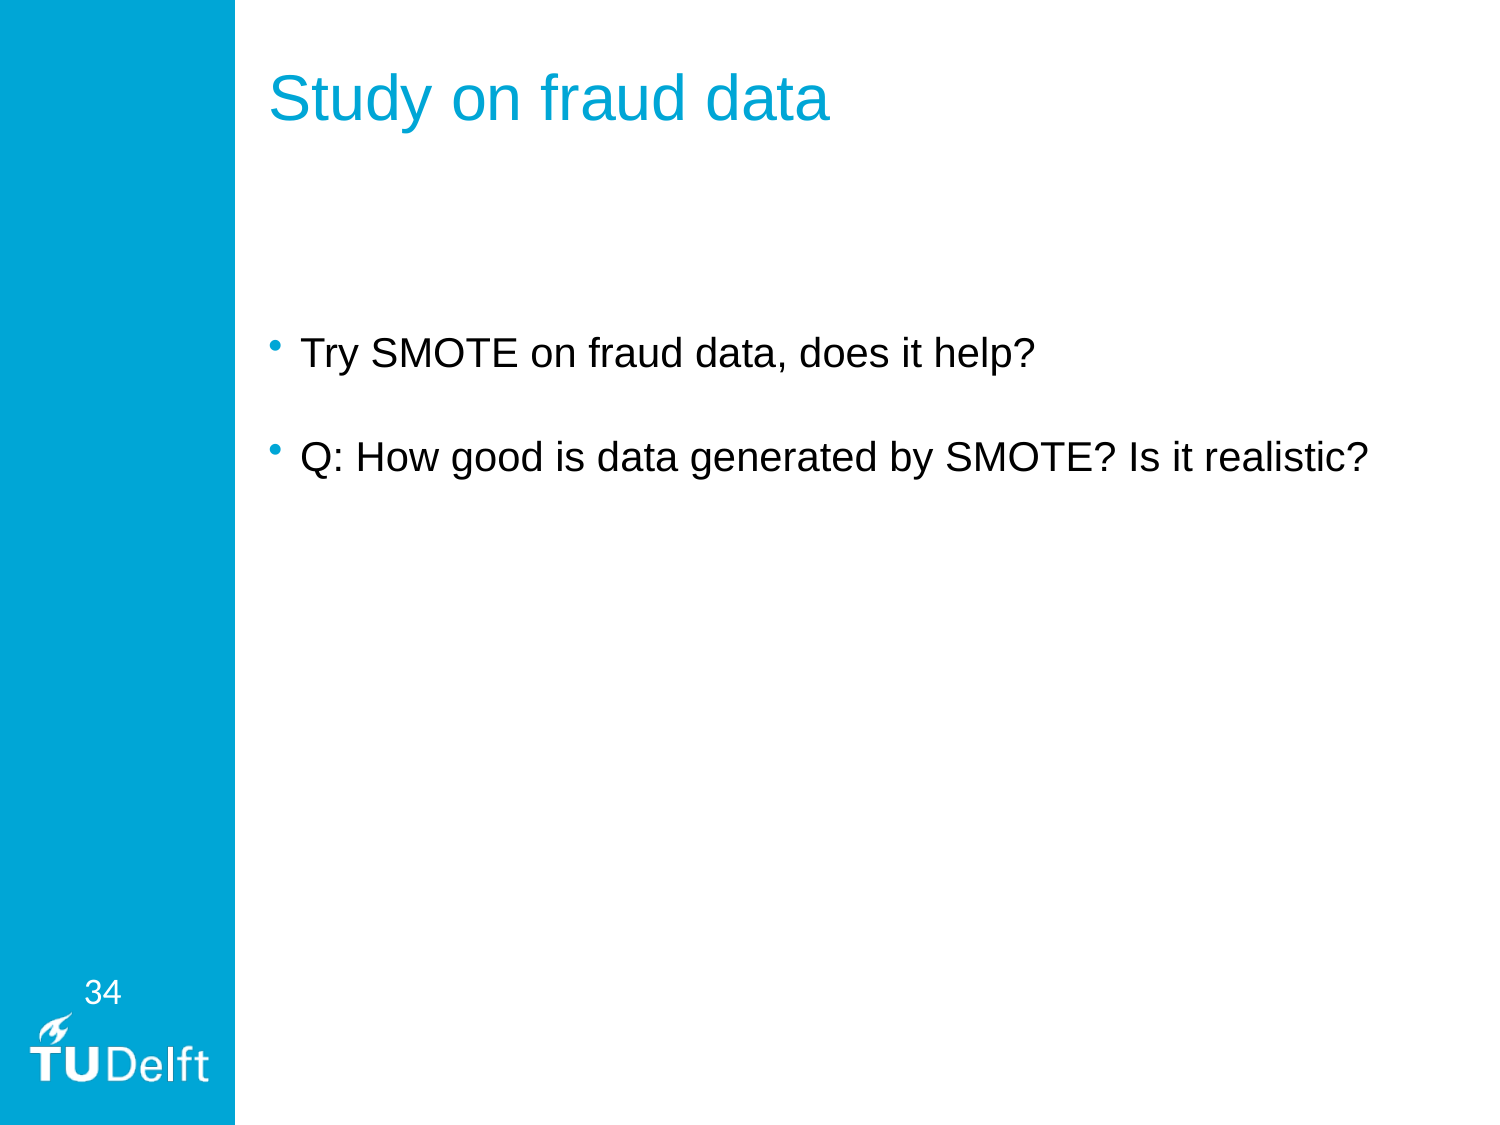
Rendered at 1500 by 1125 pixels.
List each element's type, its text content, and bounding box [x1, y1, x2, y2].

list Try SMOTE on fraud data, does it help? Q: How good is data generated by SMOTE? Is it realistic? [268, 271, 1423, 1061]
title Study on fraud data [268, 55, 1423, 231]
